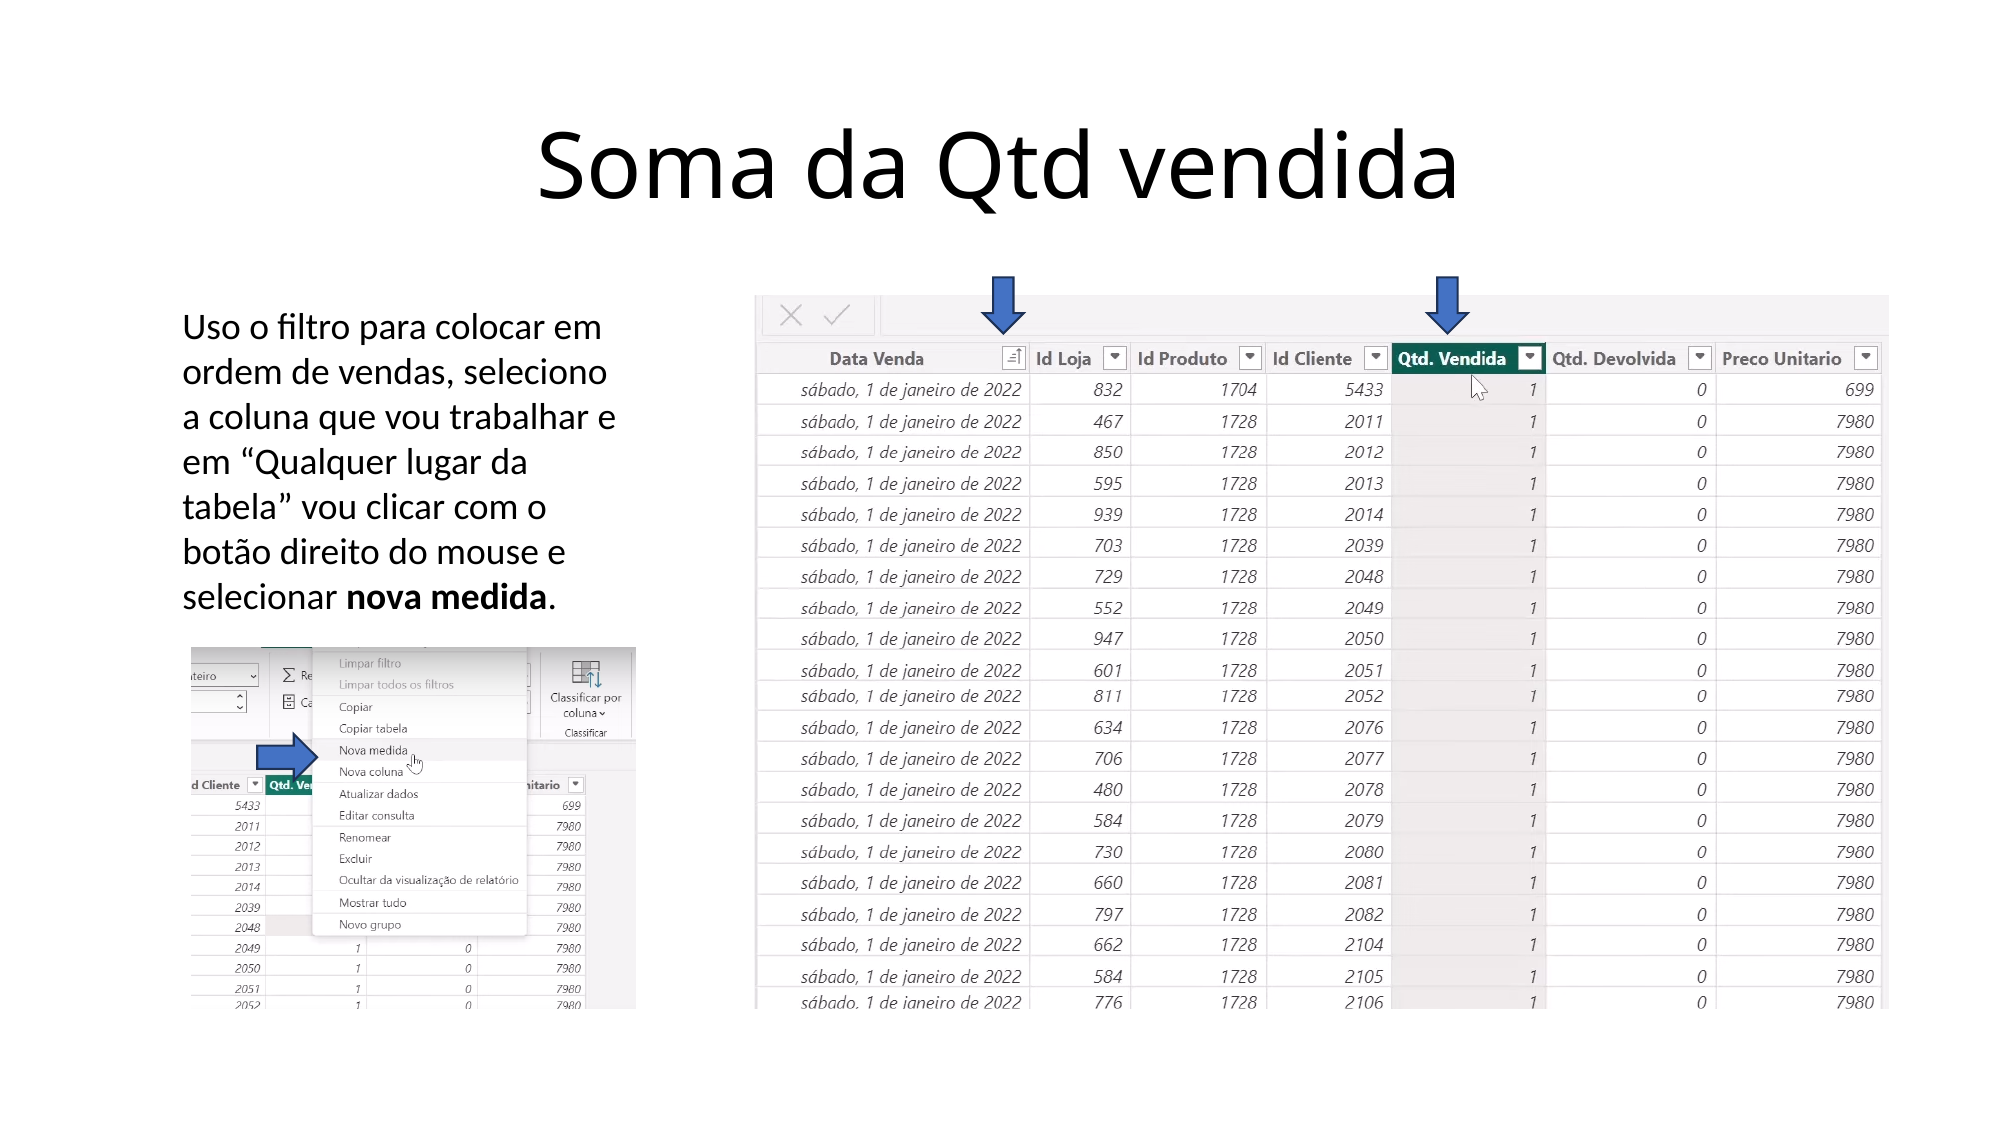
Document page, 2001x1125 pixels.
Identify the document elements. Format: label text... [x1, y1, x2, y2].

title Soma da Qtd vendida [137, 59, 1863, 278]
text_box [992, 276, 1015, 295]
text_box Uso o filtro para colocar em ordem de vendas, seleciono a coluna que vou trabalhar e em “Qualquer lugar da tabela” vou clicar com o botão direito do mouse e selecionar nova medida. [167, 295, 635, 625]
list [754, 295, 1890, 1009]
text_box [1436, 276, 1459, 295]
picture [191, 647, 636, 1009]
